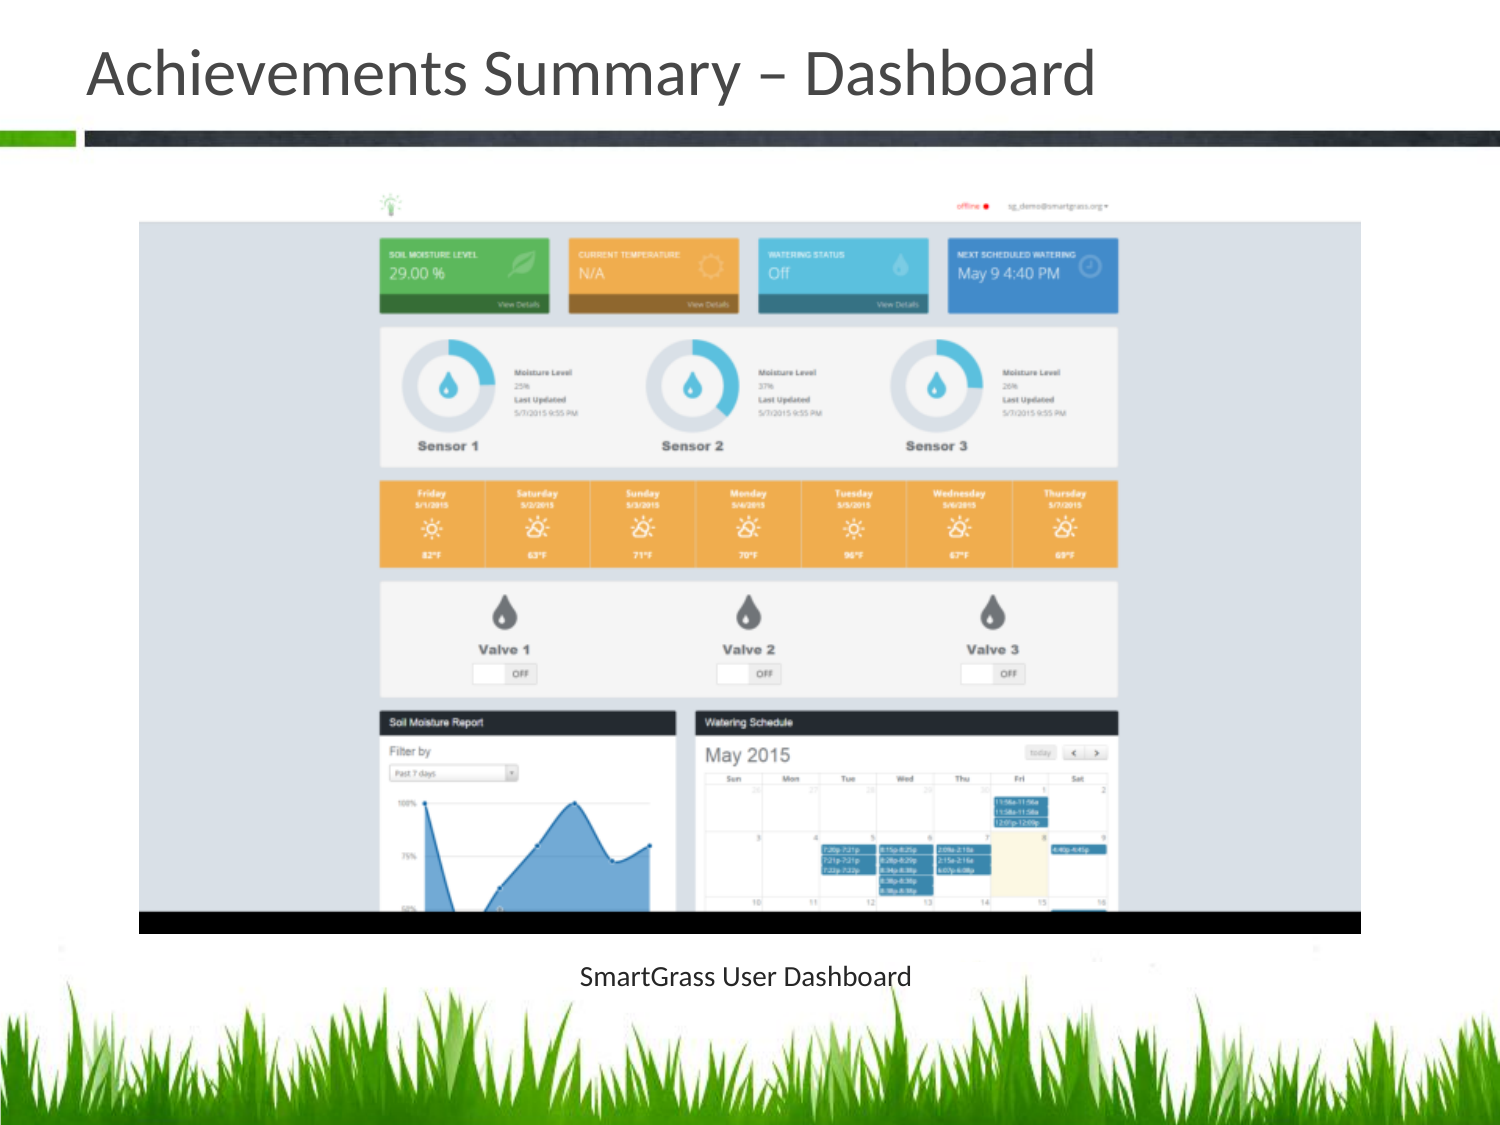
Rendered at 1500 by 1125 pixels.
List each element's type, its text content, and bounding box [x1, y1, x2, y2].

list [139, 190, 1361, 934]
picture [0, 0, 1500, 1125]
title Achievements Summary – Dashboard [71, 12, 1450, 125]
text_box SmartGrass User Dashboard [565, 949, 928, 1000]
